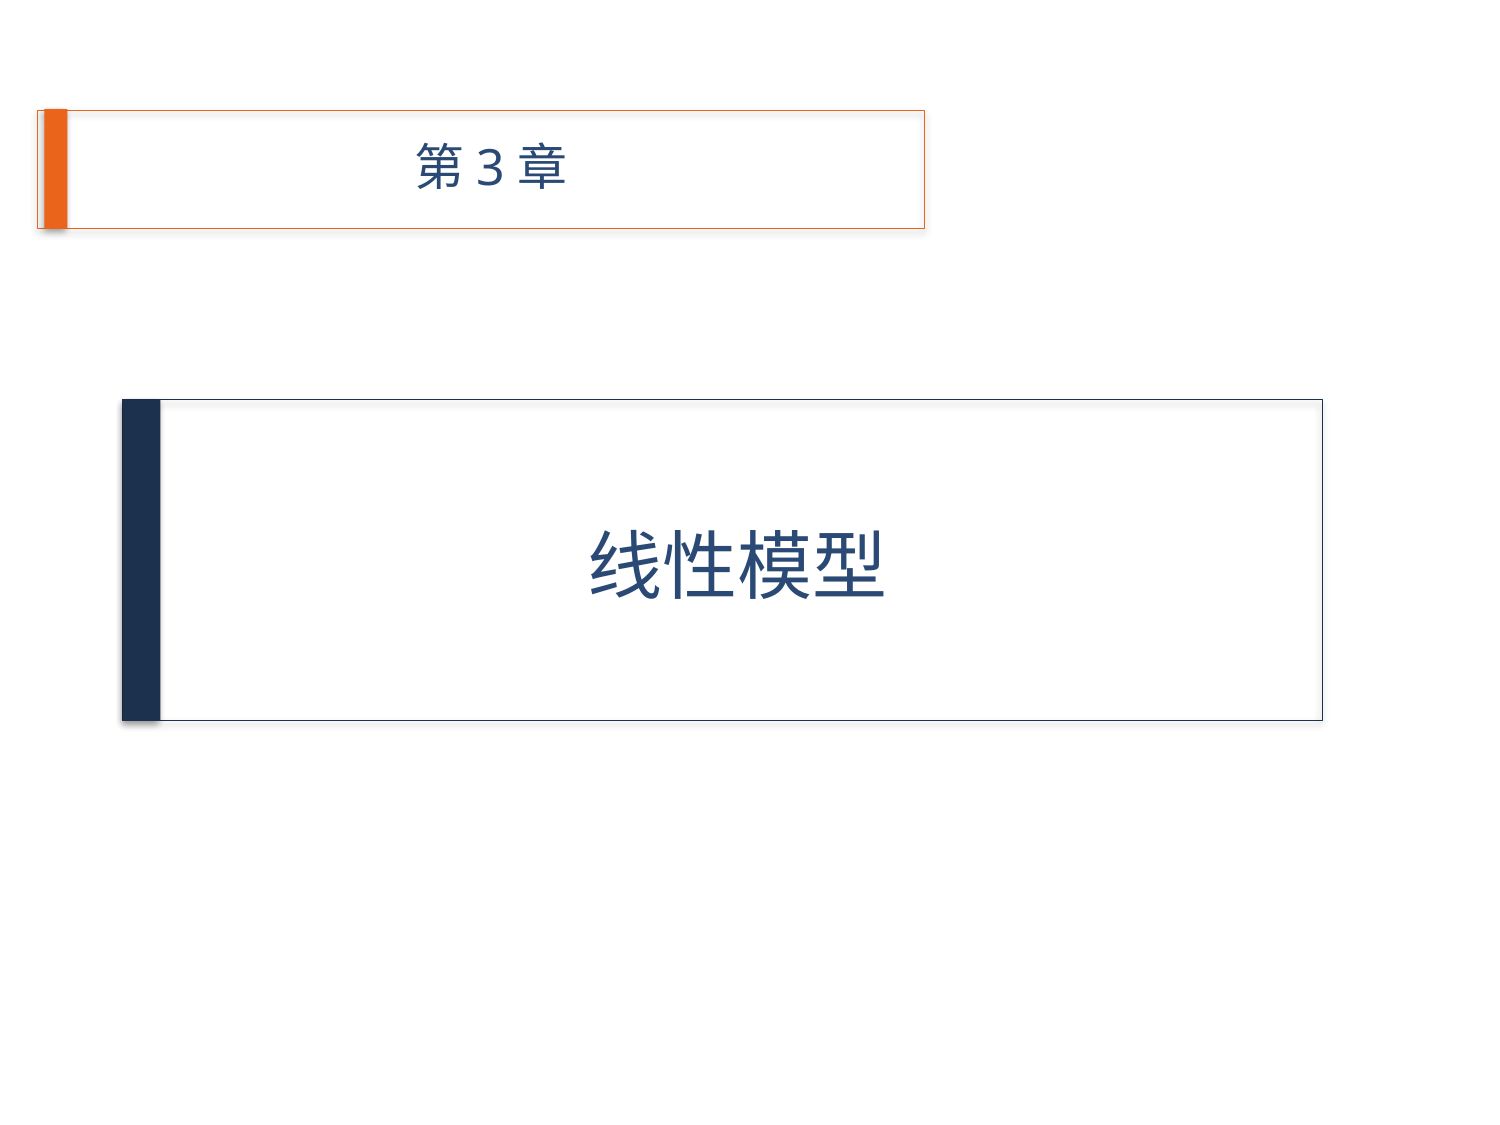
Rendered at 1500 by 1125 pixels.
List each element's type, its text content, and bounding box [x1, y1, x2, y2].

subtitle 第3章 [69, 119, 913, 213]
title 线性模型 [174, 439, 1300, 688]
